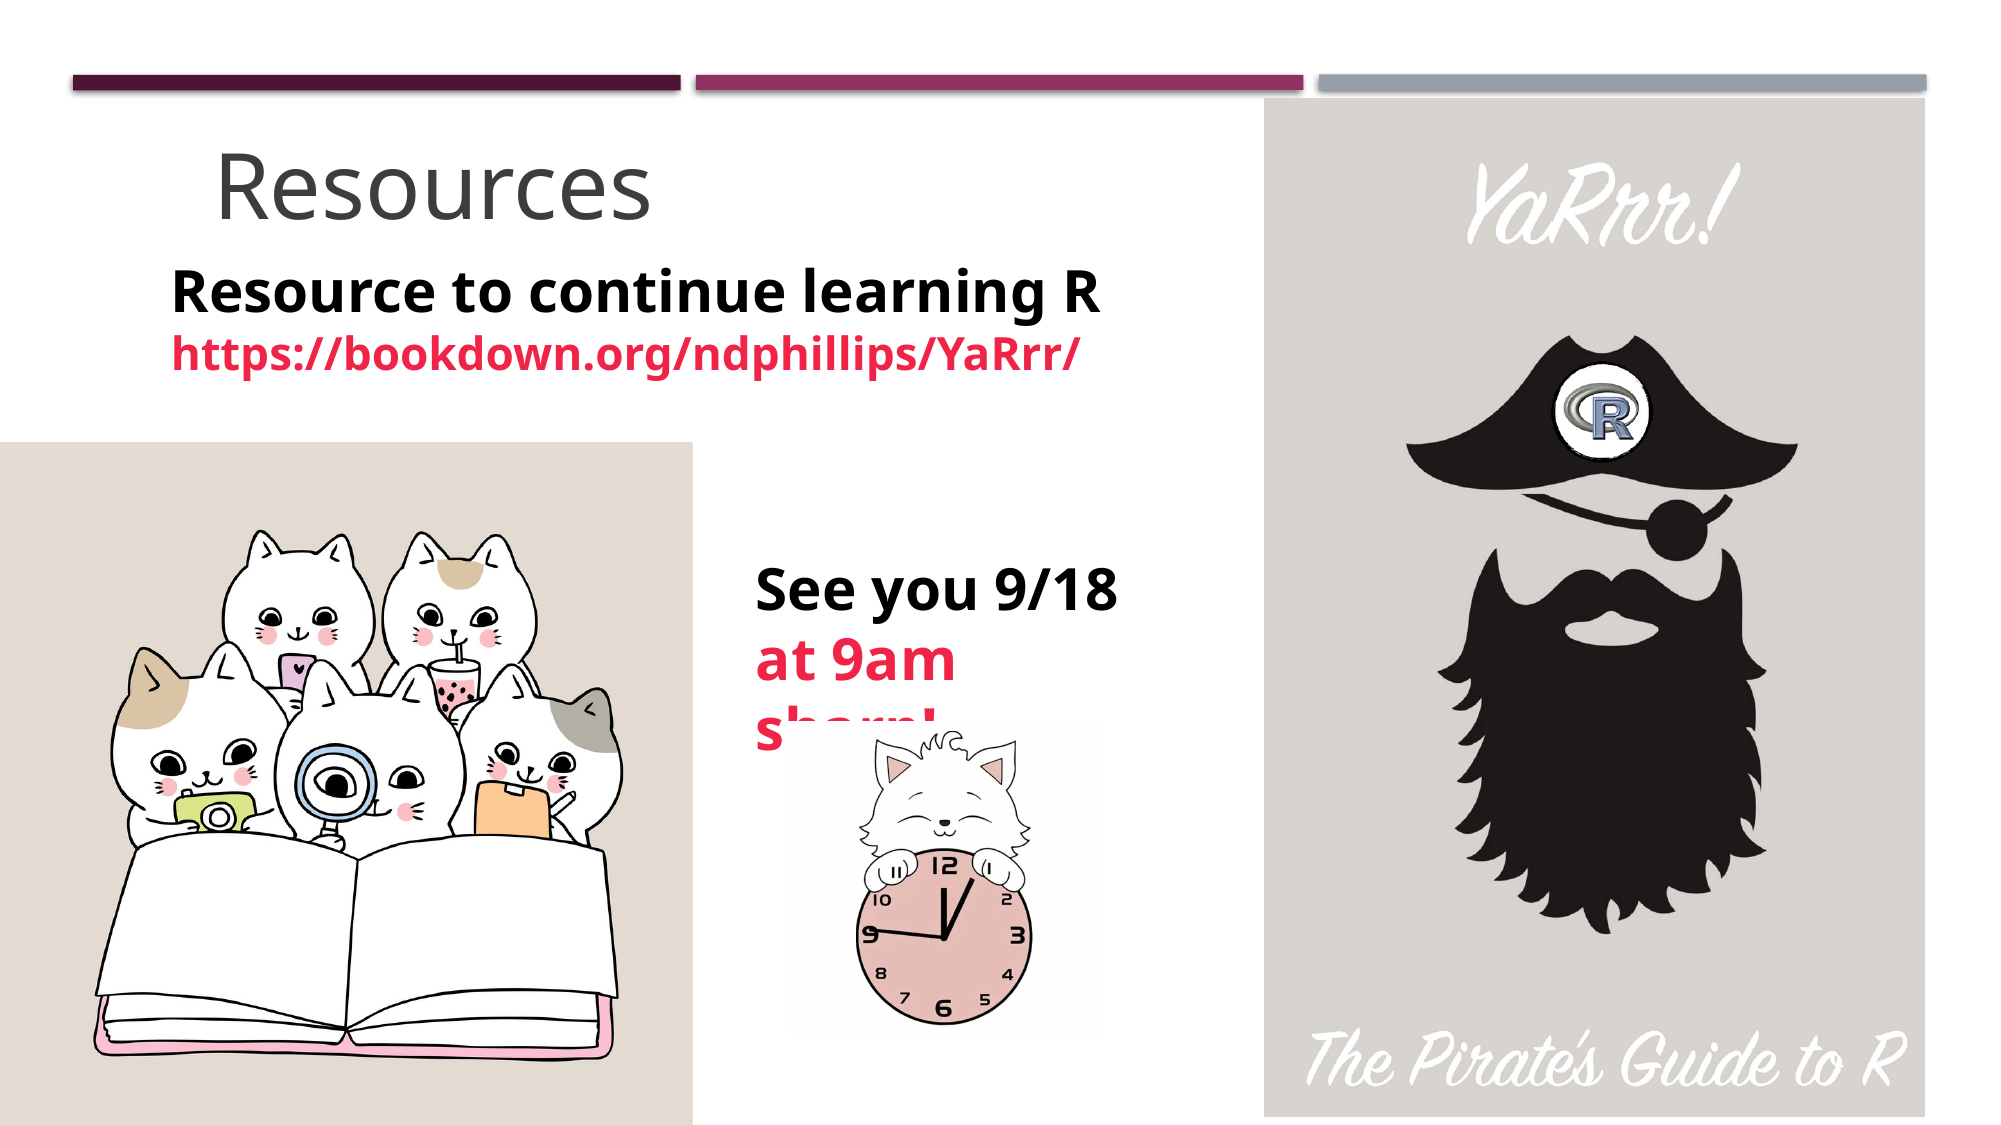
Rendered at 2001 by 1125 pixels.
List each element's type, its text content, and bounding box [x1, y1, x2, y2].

text_box See you 9/18 at 9am sharp! [741, 544, 1154, 770]
text_box Resource to continue learning R https://bookdown.org/ndphillips/YaRrr/ [156, 247, 1116, 387]
picture [0, 441, 694, 1125]
text_box Resources [193, 120, 1258, 271]
picture [787, 720, 1101, 1035]
picture [1264, 97, 1925, 1118]
